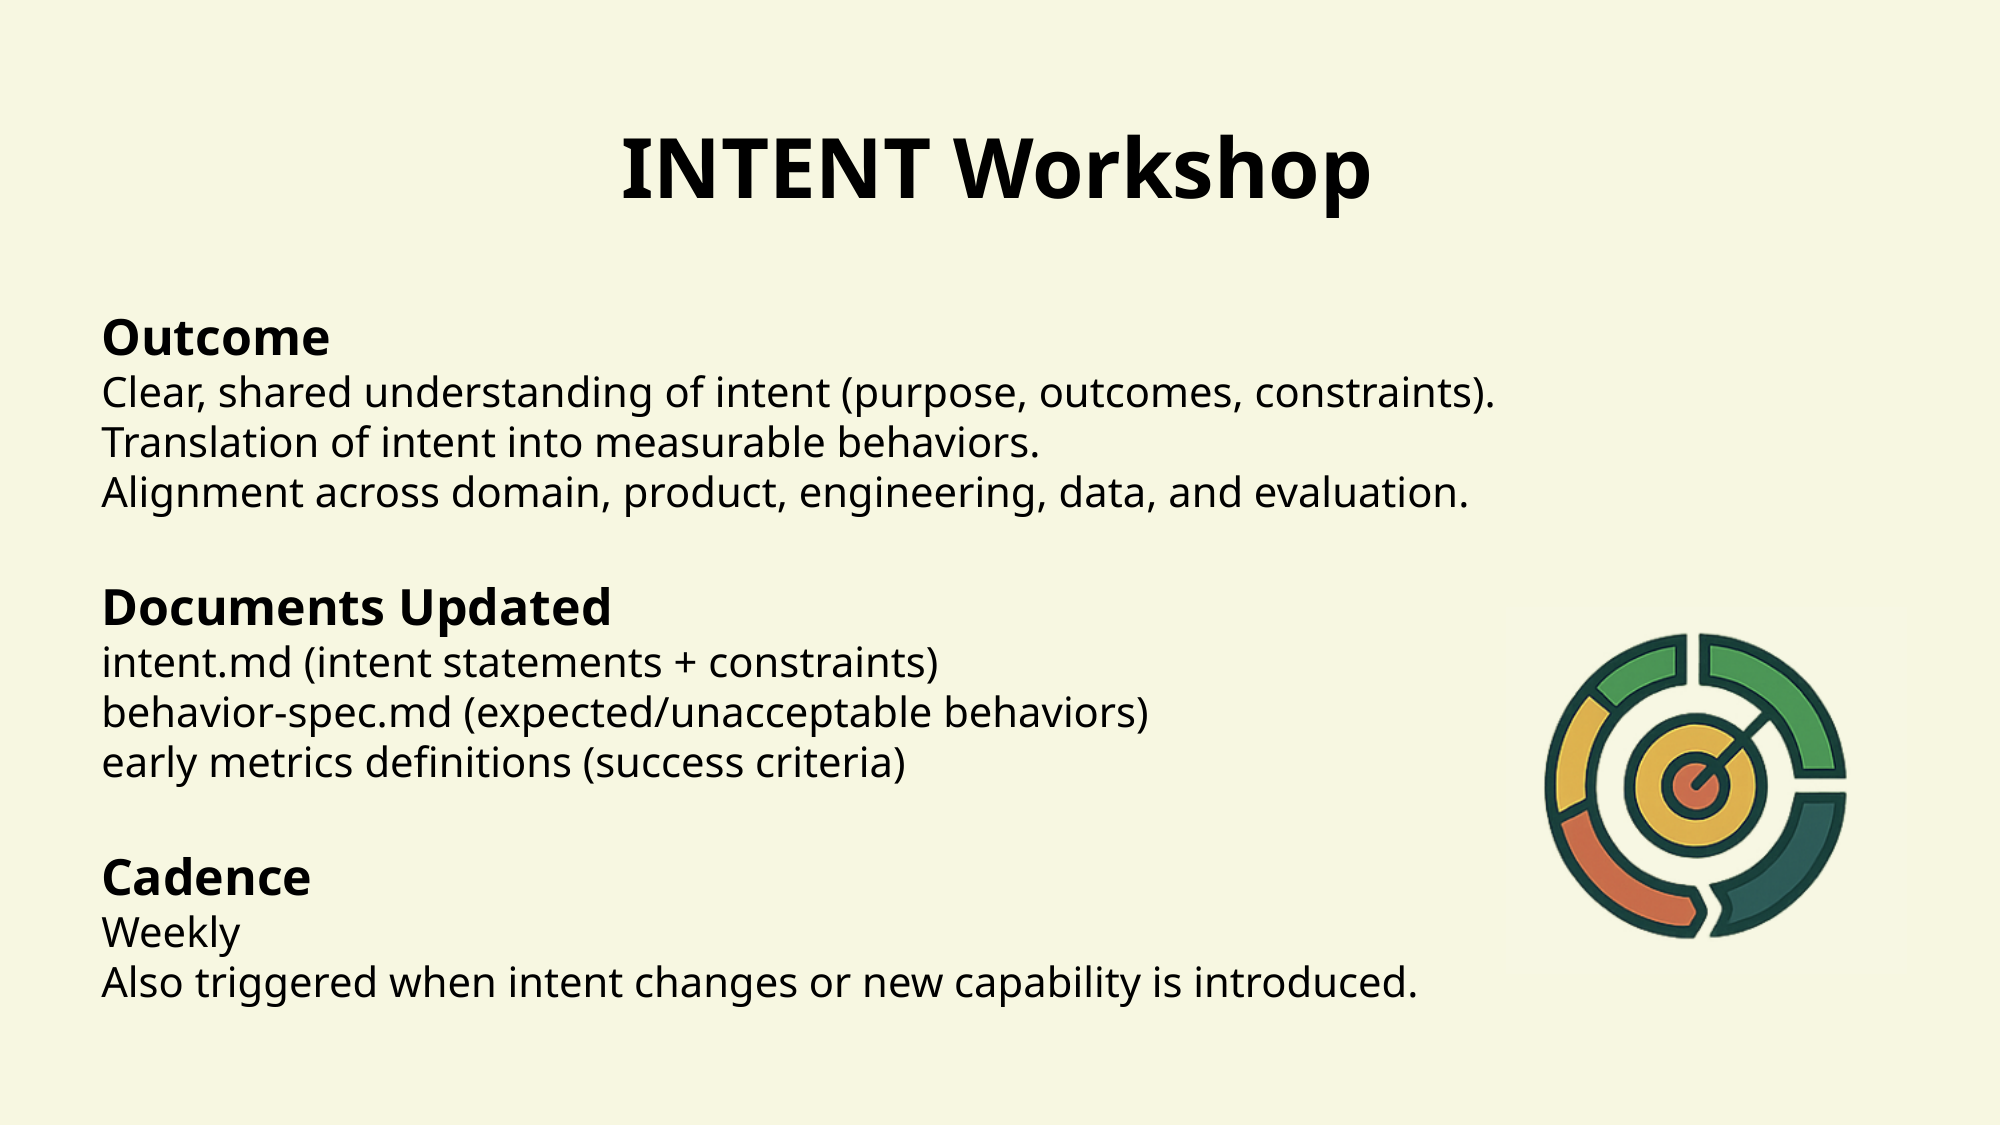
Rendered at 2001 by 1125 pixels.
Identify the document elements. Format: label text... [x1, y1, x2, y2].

text_box Outcome Clear, shared understanding of intent (purpose, outcomes, constraints). Translation of intent into measurable behaviors. Alignment across domain, product, engineering, data, and evaluation. Documents Updated intent.md (intent statements + constraints) behavior-spec.md (expected/unacceptable behaviors) early metrics definitions (success criteria) Cadence Weekly Also triggered when intent changes or new capability is introduced. [86, 298, 1907, 1014]
text_box INTENT Workshop [207, 107, 1787, 223]
picture [1505, 607, 1908, 975]
